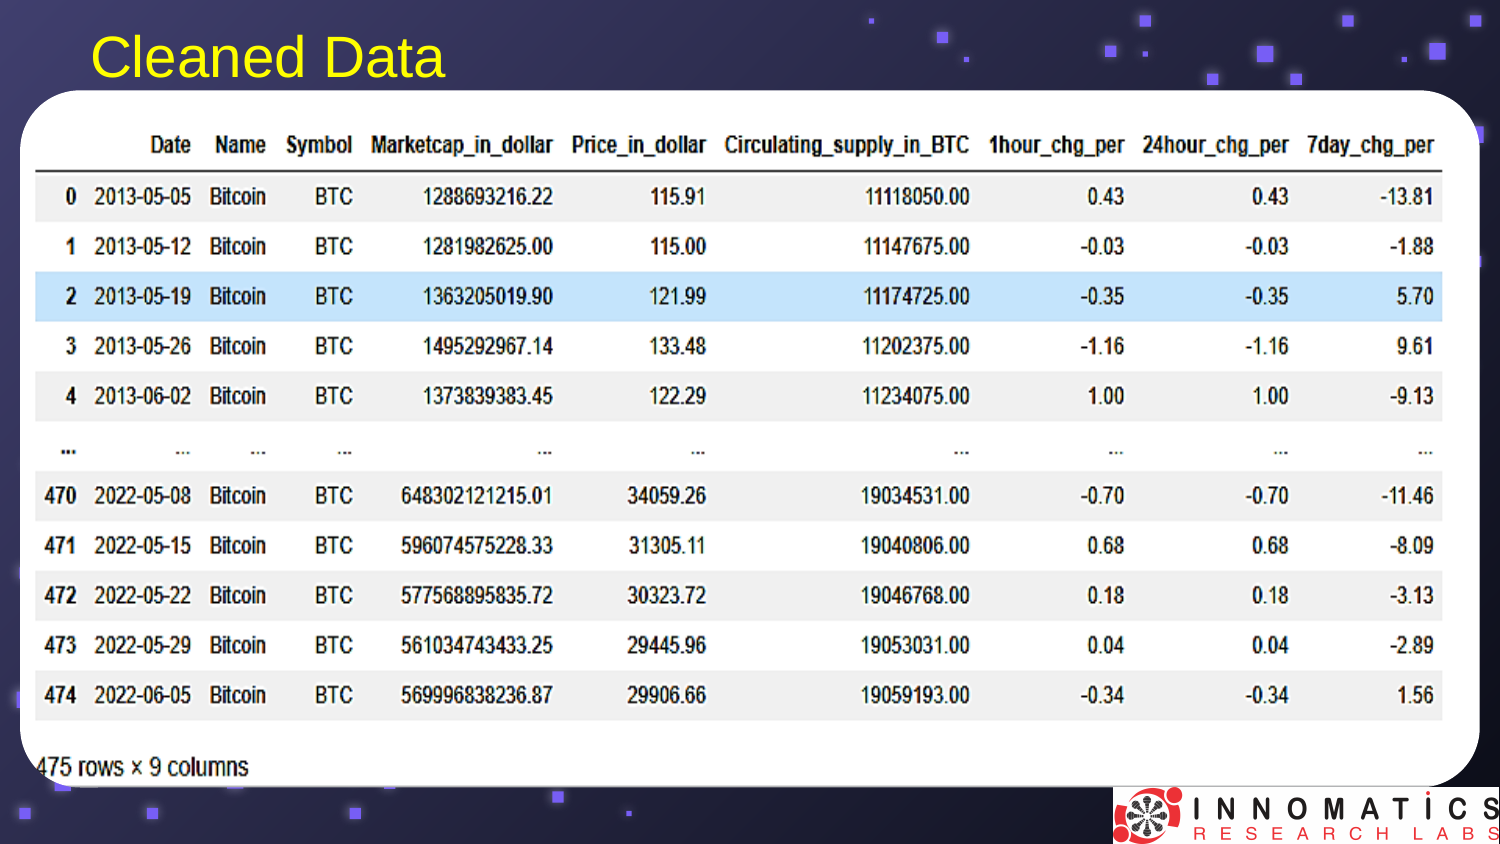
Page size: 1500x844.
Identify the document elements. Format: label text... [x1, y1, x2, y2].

picture [19, 90, 1499, 844]
text_box Cleaned Data [75, 0, 512, 88]
